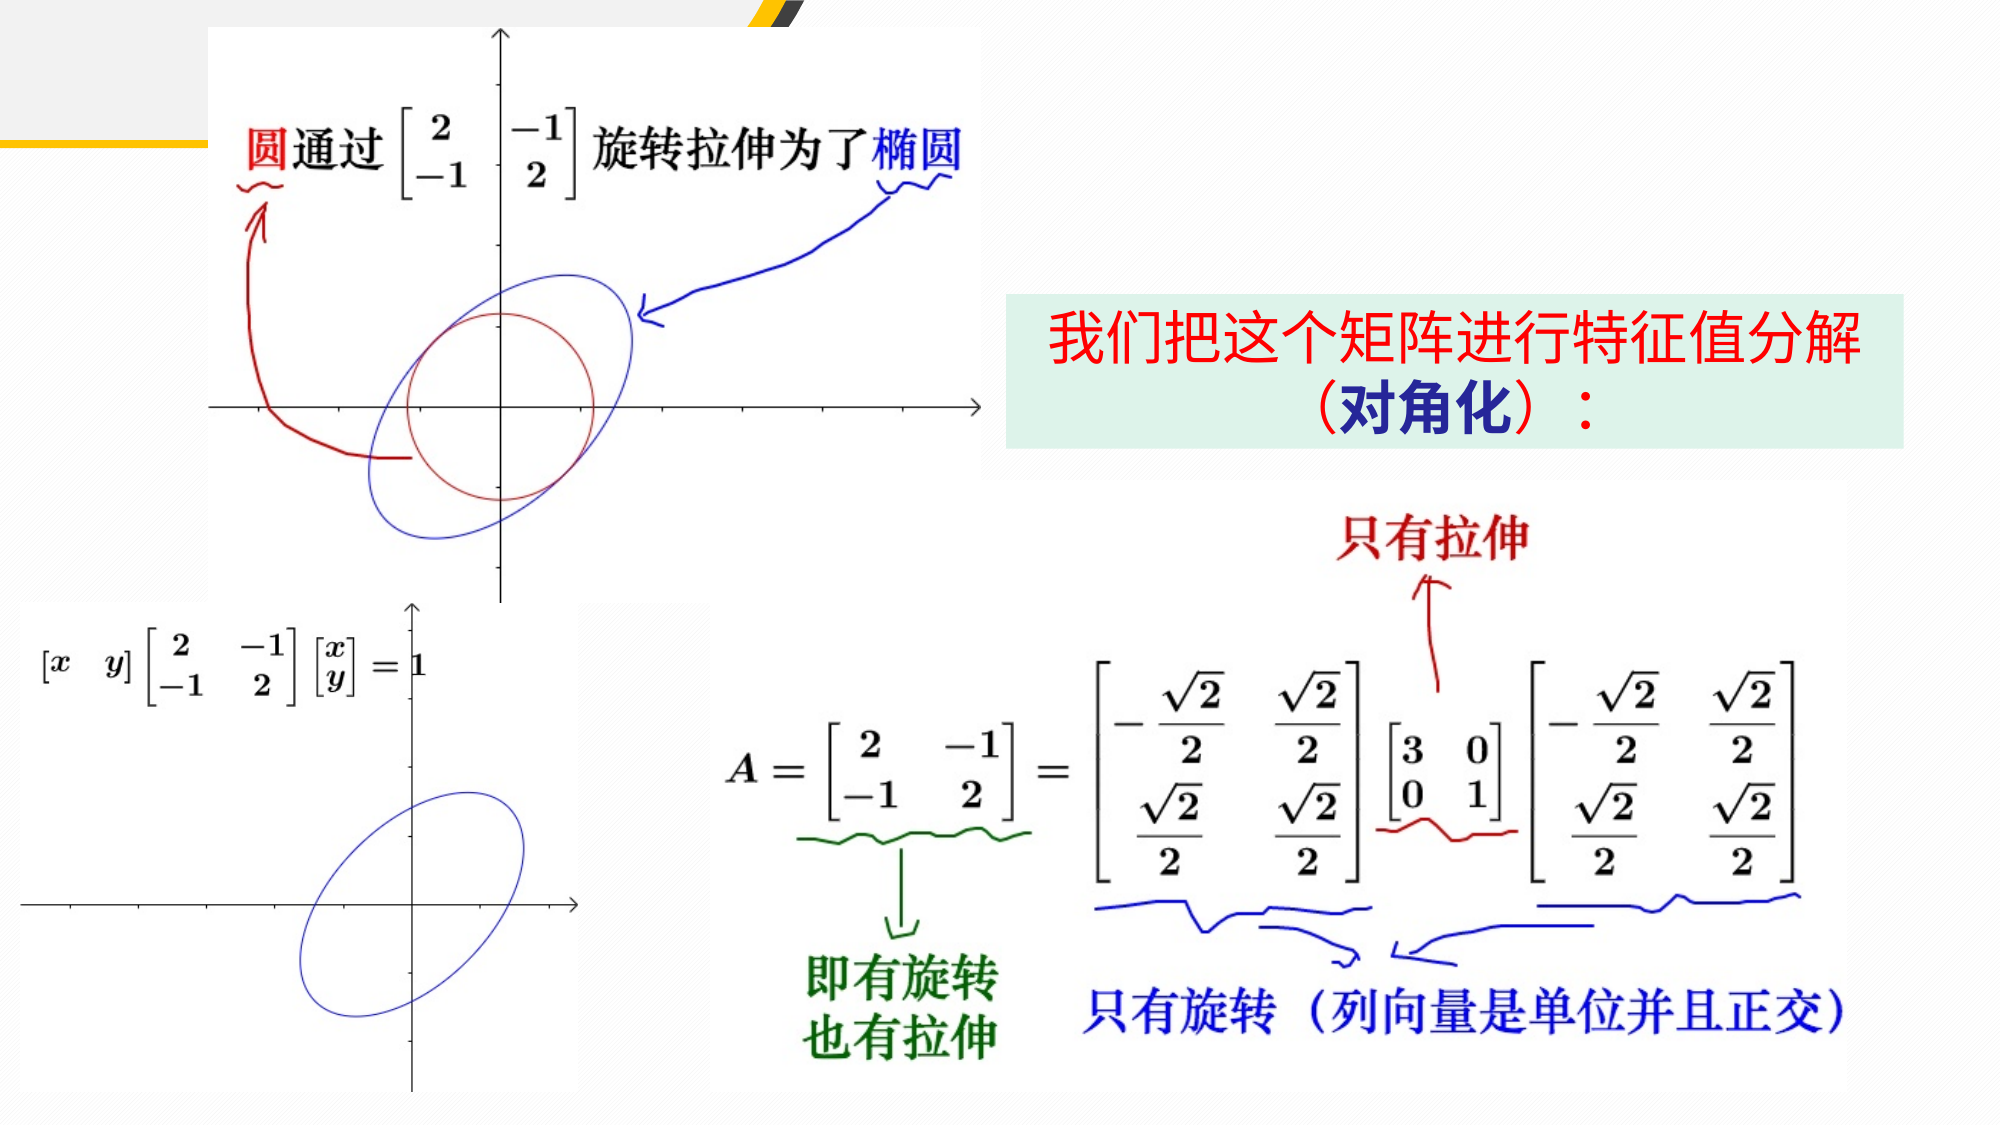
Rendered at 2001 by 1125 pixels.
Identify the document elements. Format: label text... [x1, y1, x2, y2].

text_box 我们把这个矩阵进行特征值分解（对角化）： [1006, 294, 1904, 449]
picture [20, 27, 1847, 1092]
